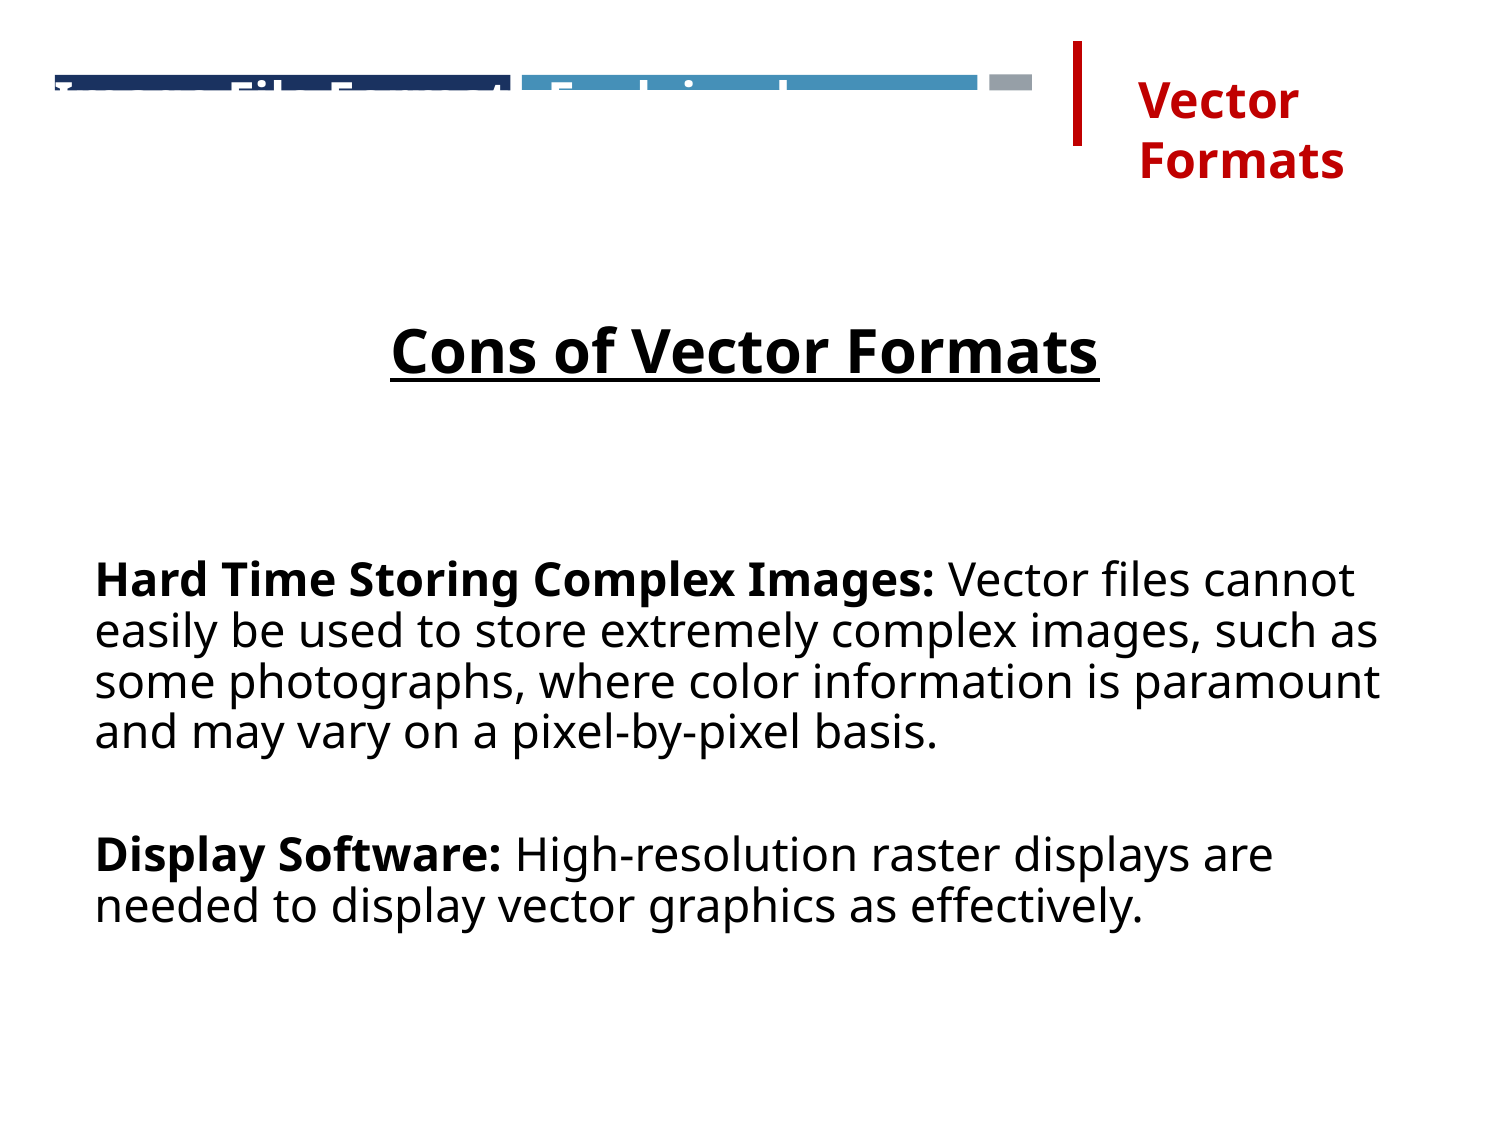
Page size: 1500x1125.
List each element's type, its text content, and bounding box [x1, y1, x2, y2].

text_box Cons of Vector Formats Hard Time Storing Complex Images: Vector files cannot easily be used to store extremely complex images, such as some photographs, where color information is paramount and may vary on a pixel-by-pixel basis. Display Software: High-resolution raster displays are needed to display vector graphics as effectively. [79, 312, 1411, 977]
text_box [1032, 31, 1500, 175]
text_box Image File Formats Explained [39, 60, 905, 136]
text_box Vector Formats [1123, 60, 1438, 196]
